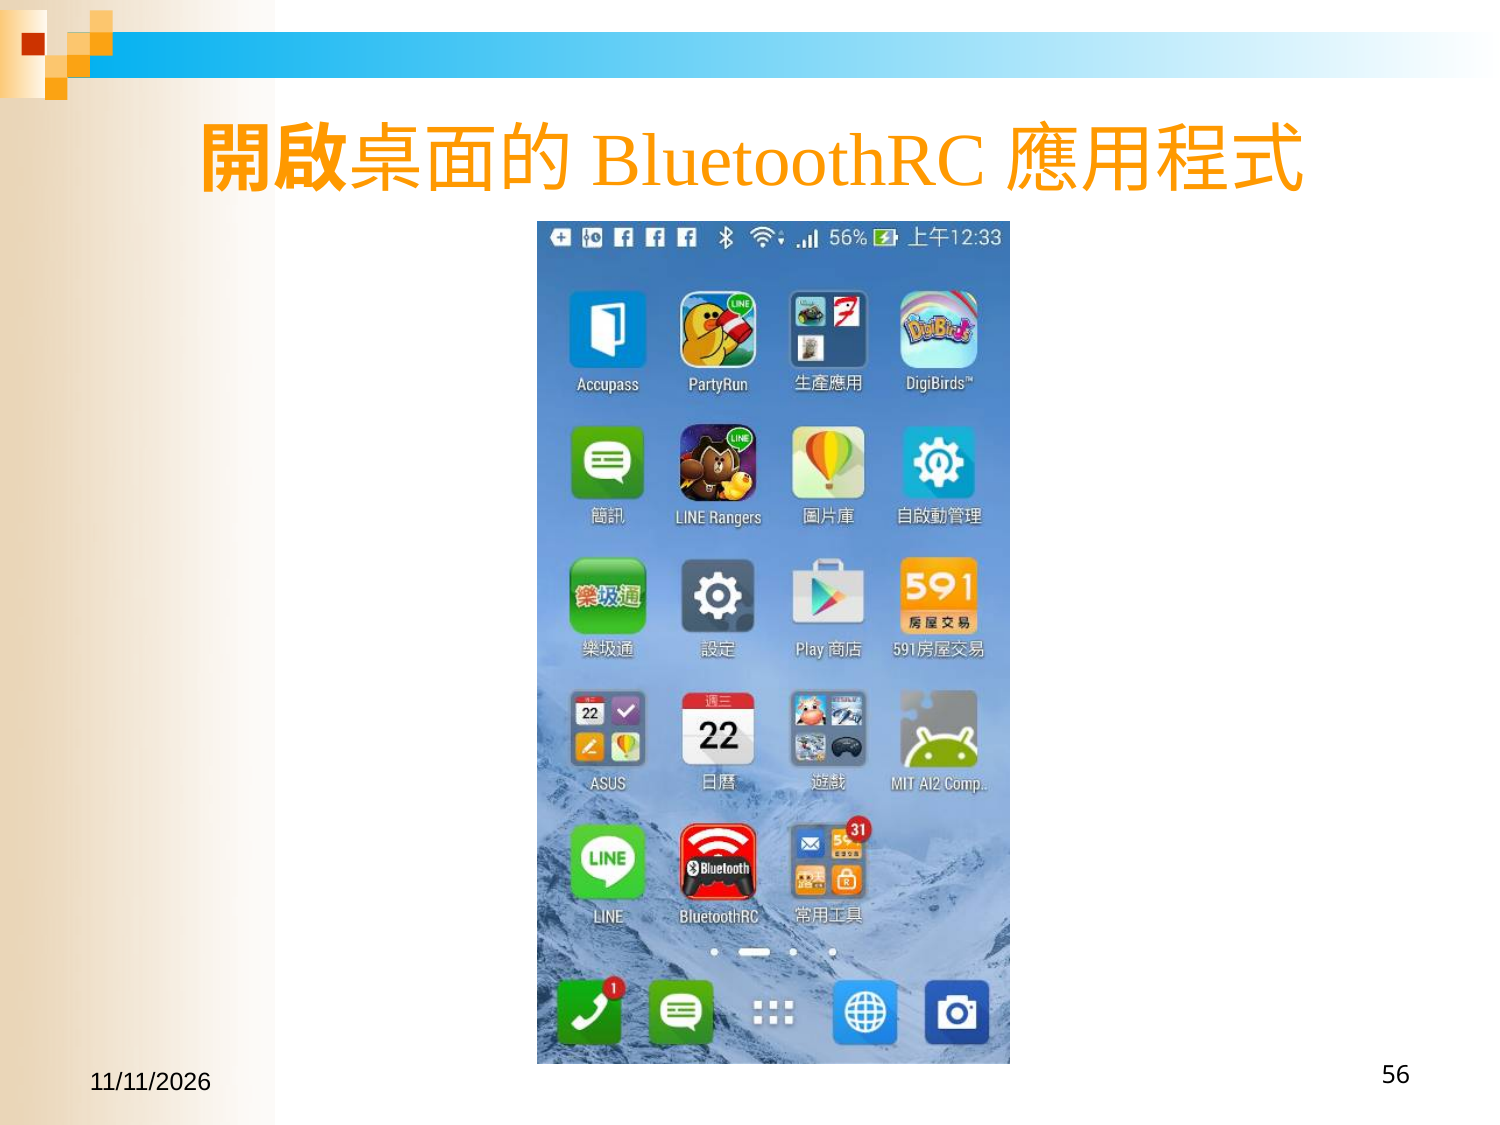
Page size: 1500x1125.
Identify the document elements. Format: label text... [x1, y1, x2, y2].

text_box 56 [1074, 1024, 1425, 1100]
picture [537, 220, 1011, 1064]
title 開啟桌面的BluetoothRC應用程式 [76, 42, 1427, 268]
text_box 2016/7/28 [75, 1024, 425, 1103]
